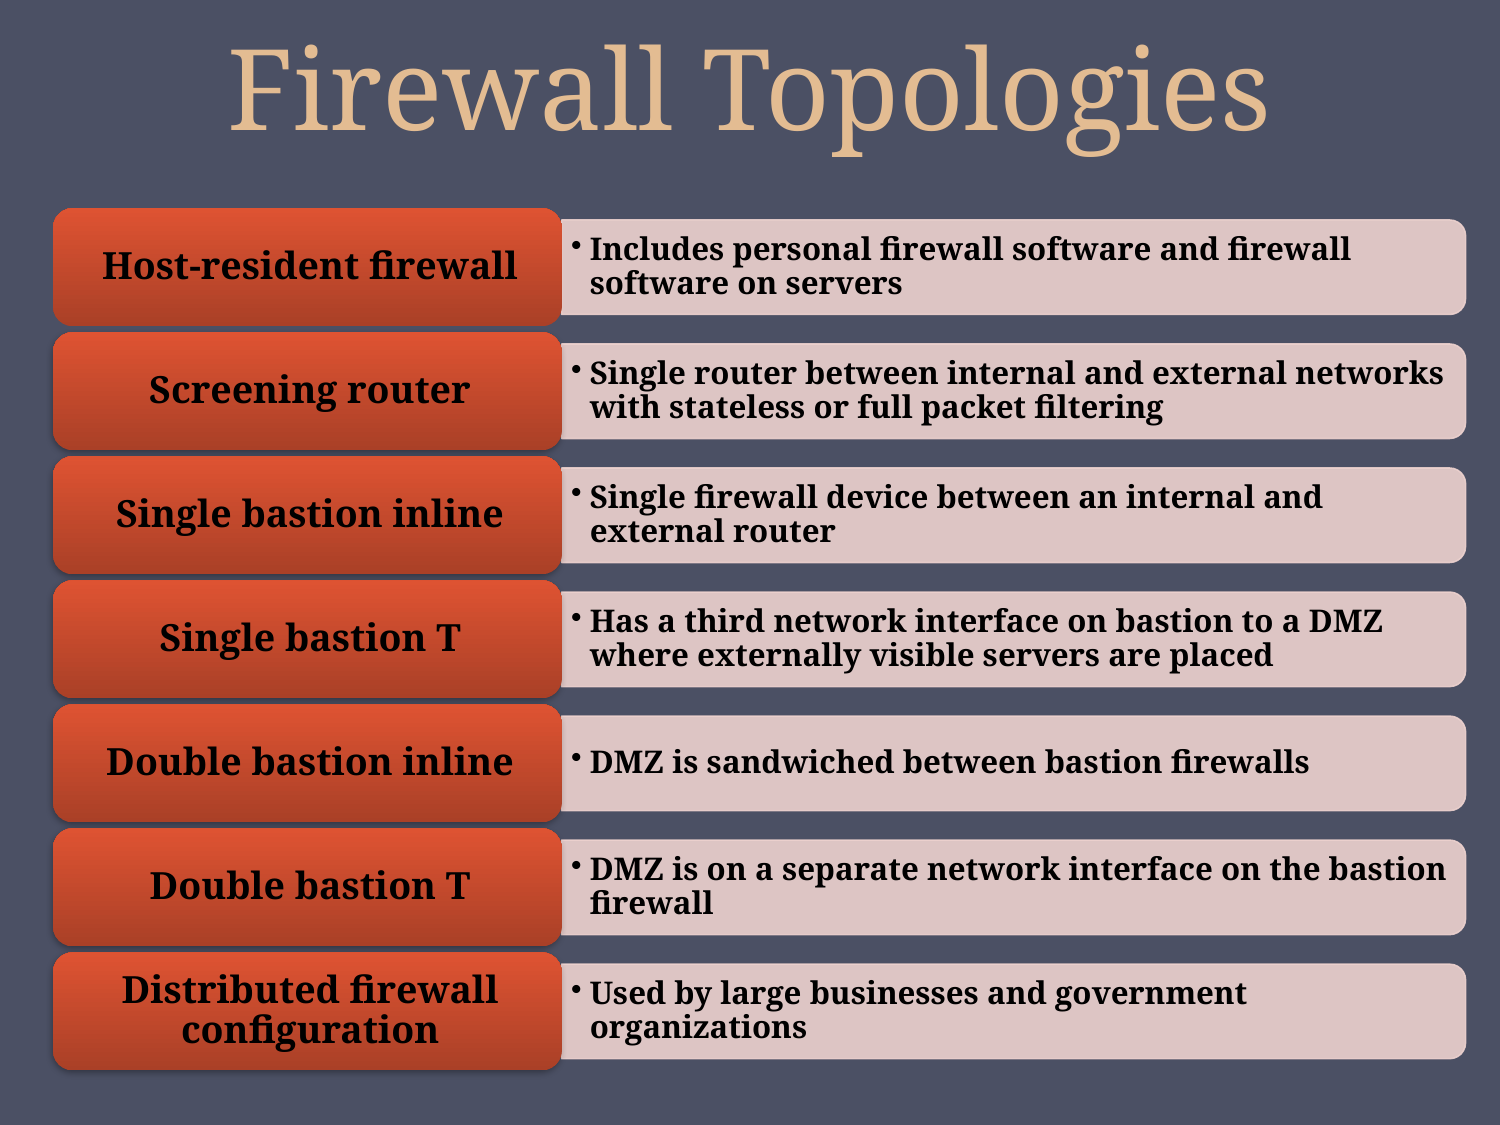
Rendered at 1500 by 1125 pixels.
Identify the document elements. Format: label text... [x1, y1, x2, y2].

title Firewall Topologies [0, 0, 1500, 161]
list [52, 207, 1466, 1071]
